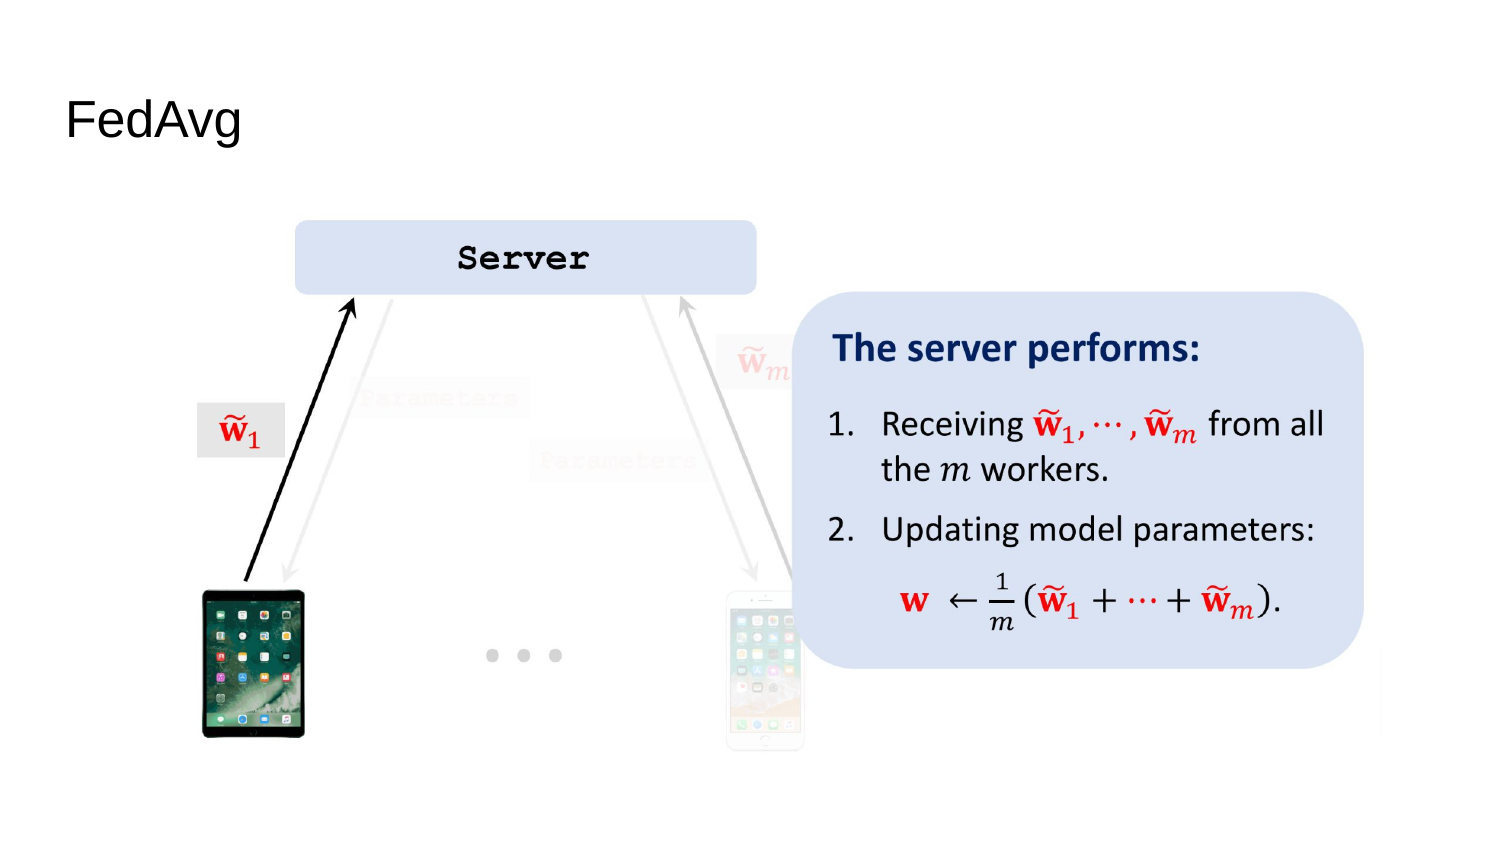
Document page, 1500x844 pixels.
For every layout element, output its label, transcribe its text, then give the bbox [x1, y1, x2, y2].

picture [195, 214, 1382, 754]
title FedAvg [63, 82, 1384, 227]
